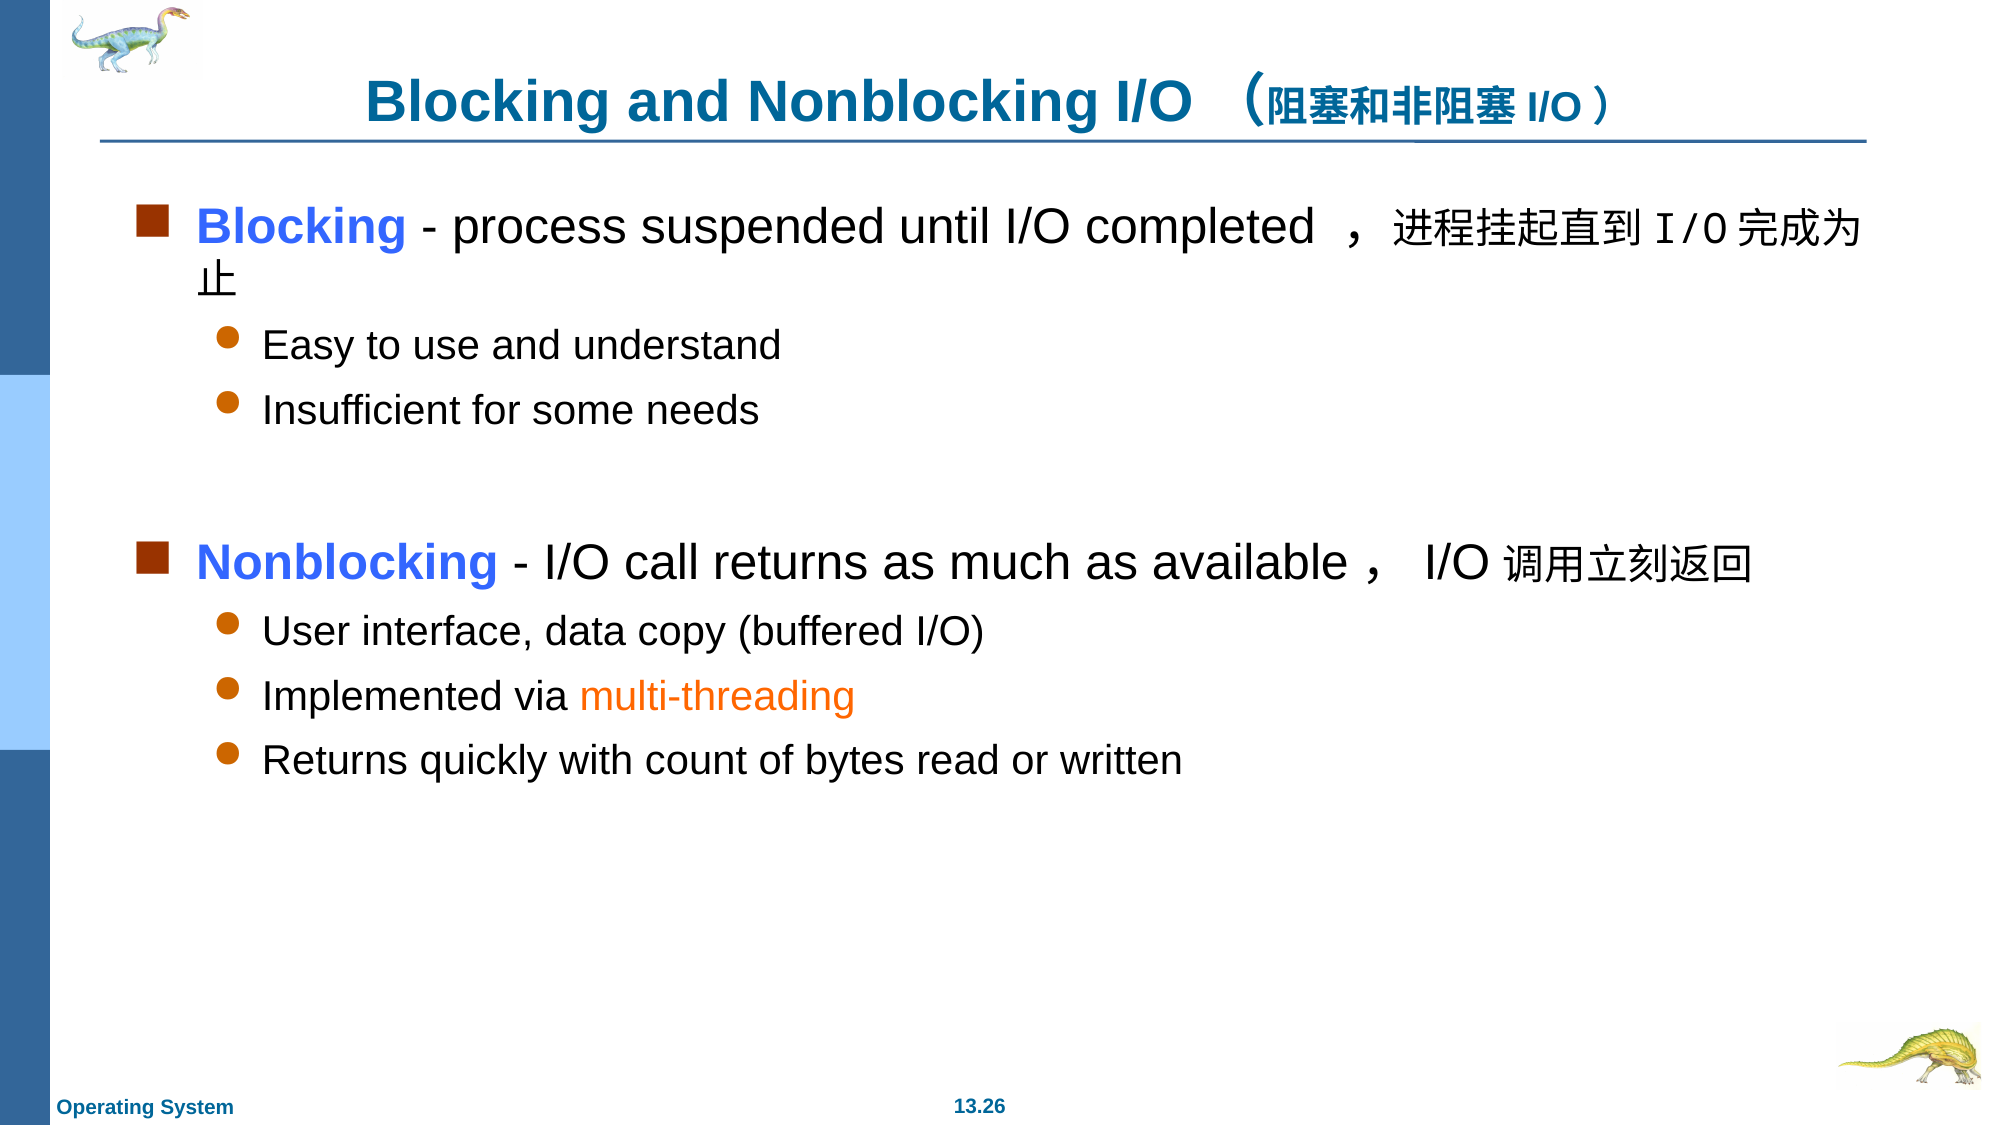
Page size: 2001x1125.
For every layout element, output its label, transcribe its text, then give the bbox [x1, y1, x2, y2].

list Blocking - process suspended until I/O completed ，进程挂起直到I/O完成为止 Easy to use and understand Insufficient for some needs Nonblocking - I/O call returns as much as available，I/O调用立刻返回 User interface, data copy (buffered I/O) Implemented via multi-threading Returns quickly with count of bytes read or written [125, 185, 1900, 1005]
title Blocking and Nonblocking I/O（阻塞和非阻塞I/O） [99, 45, 1900, 141]
picture [62, 0, 203, 80]
picture [1836, 1022, 1982, 1090]
